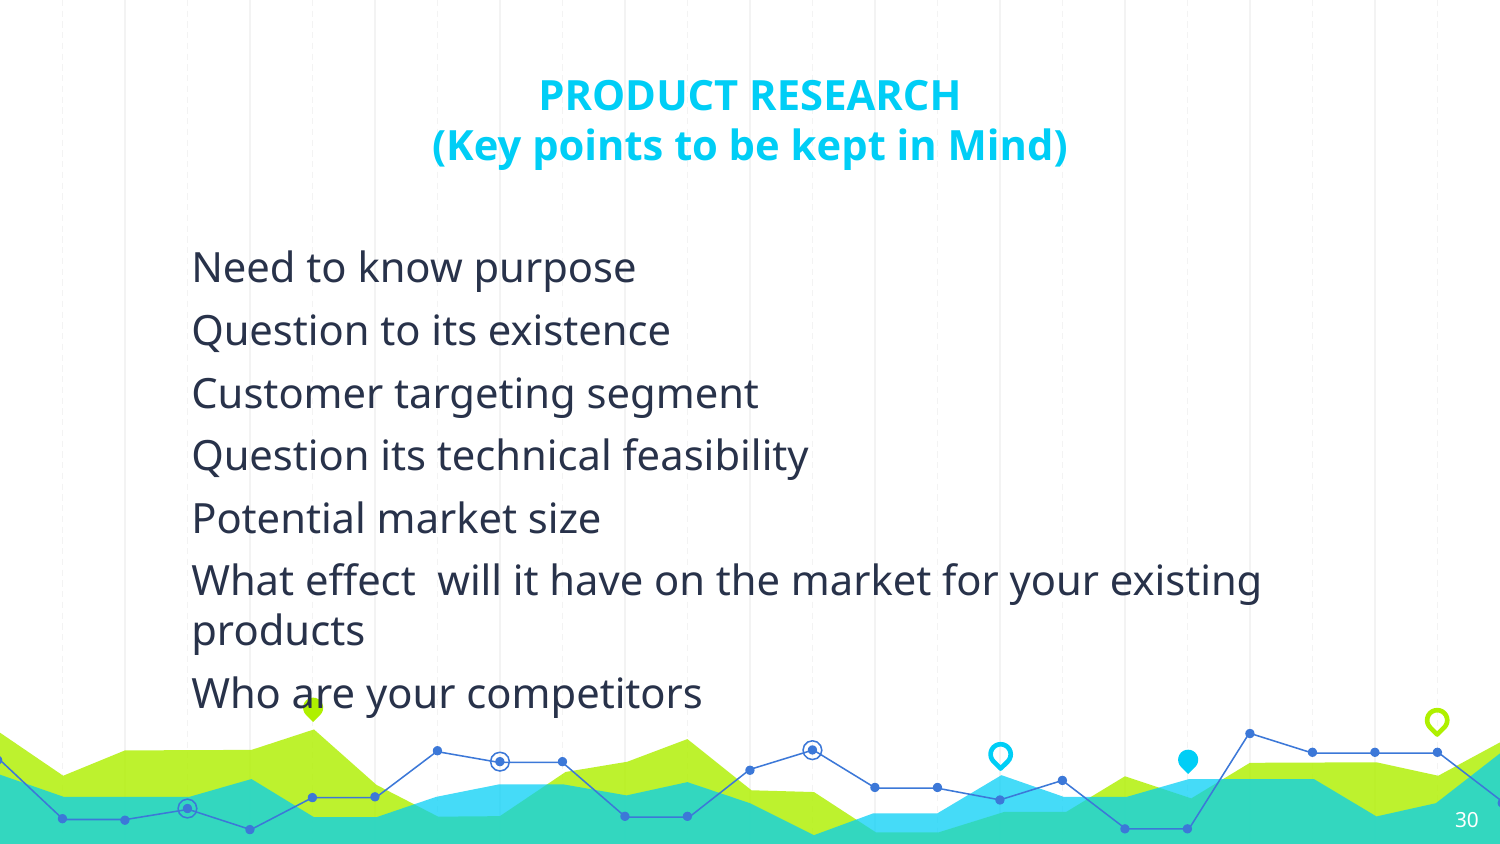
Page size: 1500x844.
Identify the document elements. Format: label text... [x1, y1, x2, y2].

title PRODUCT RESEARCH (Key points to be kept in Mind) [176, 66, 1324, 185]
list Need to know purpose Question to its existence Customer targeting segment Question its technical feasibility Potential market size What effect will it have on the market for your existing products Who are your competitors [176, 226, 1324, 695]
slide_number ‹#› [1403, 791, 1494, 844]
